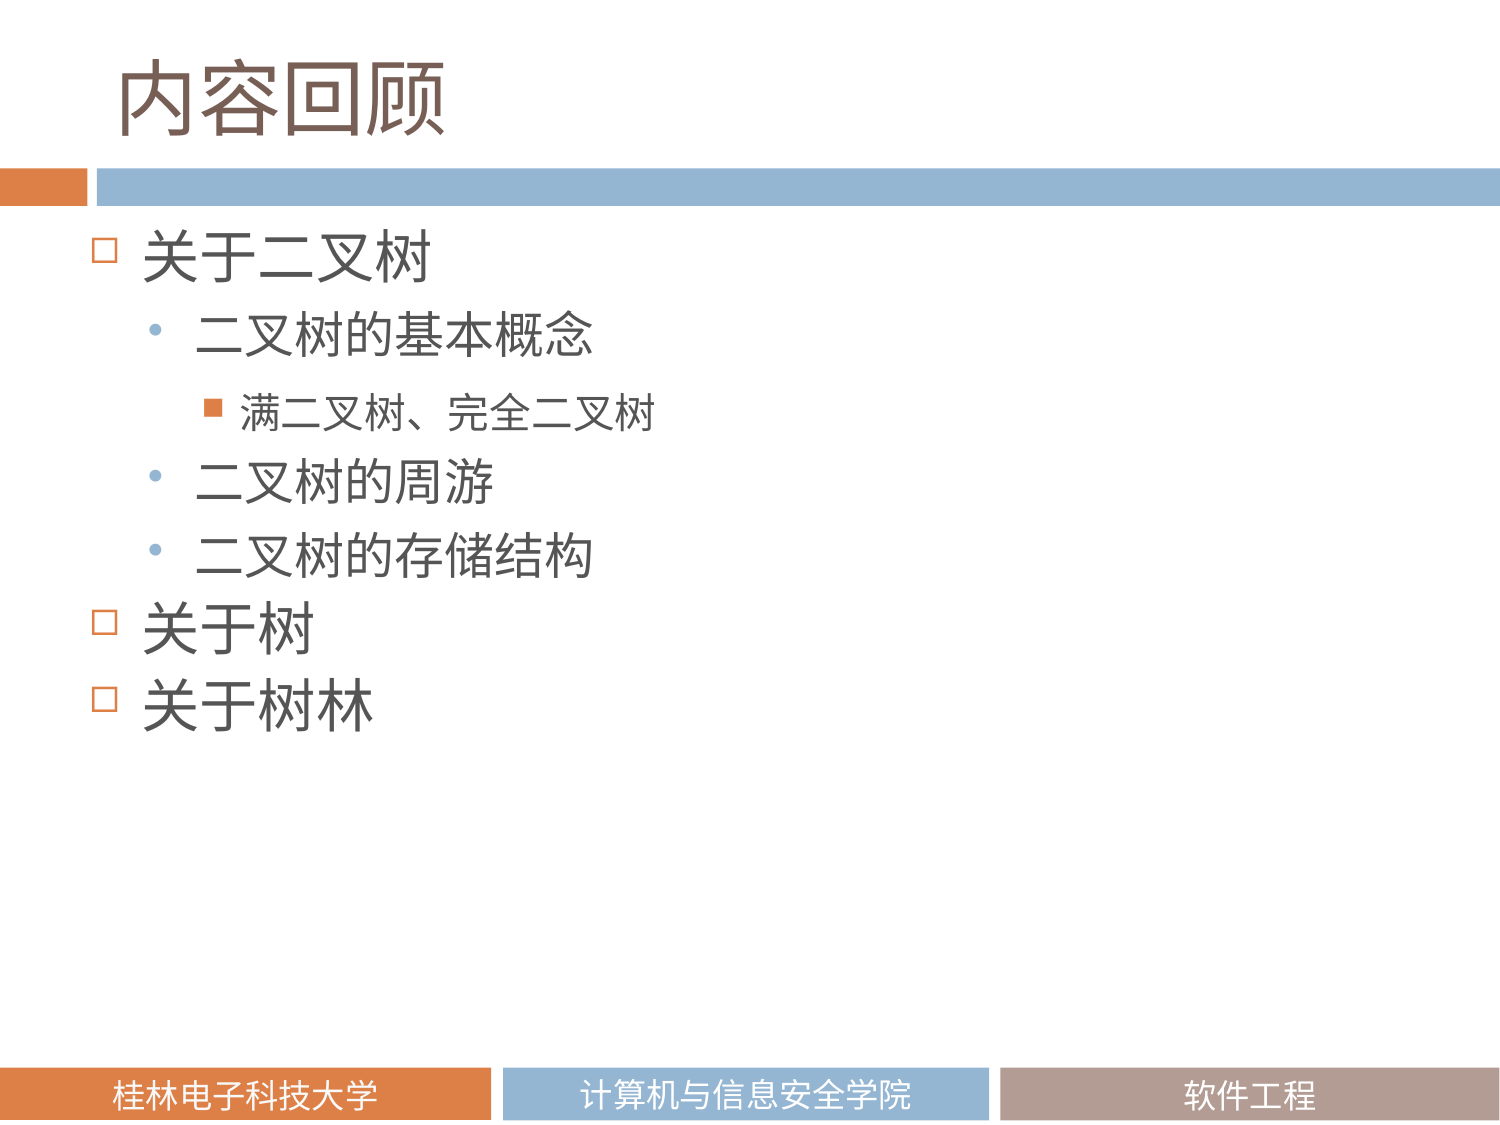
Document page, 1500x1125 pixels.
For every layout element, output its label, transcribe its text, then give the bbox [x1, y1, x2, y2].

title 内容回顾 [99, 37, 1438, 155]
list 关于二叉树 二叉树的基本概念 满二叉树、完全二叉树 二叉树的周游 二叉树的存储结构 关于树 关于树林 [73, 219, 1412, 1006]
